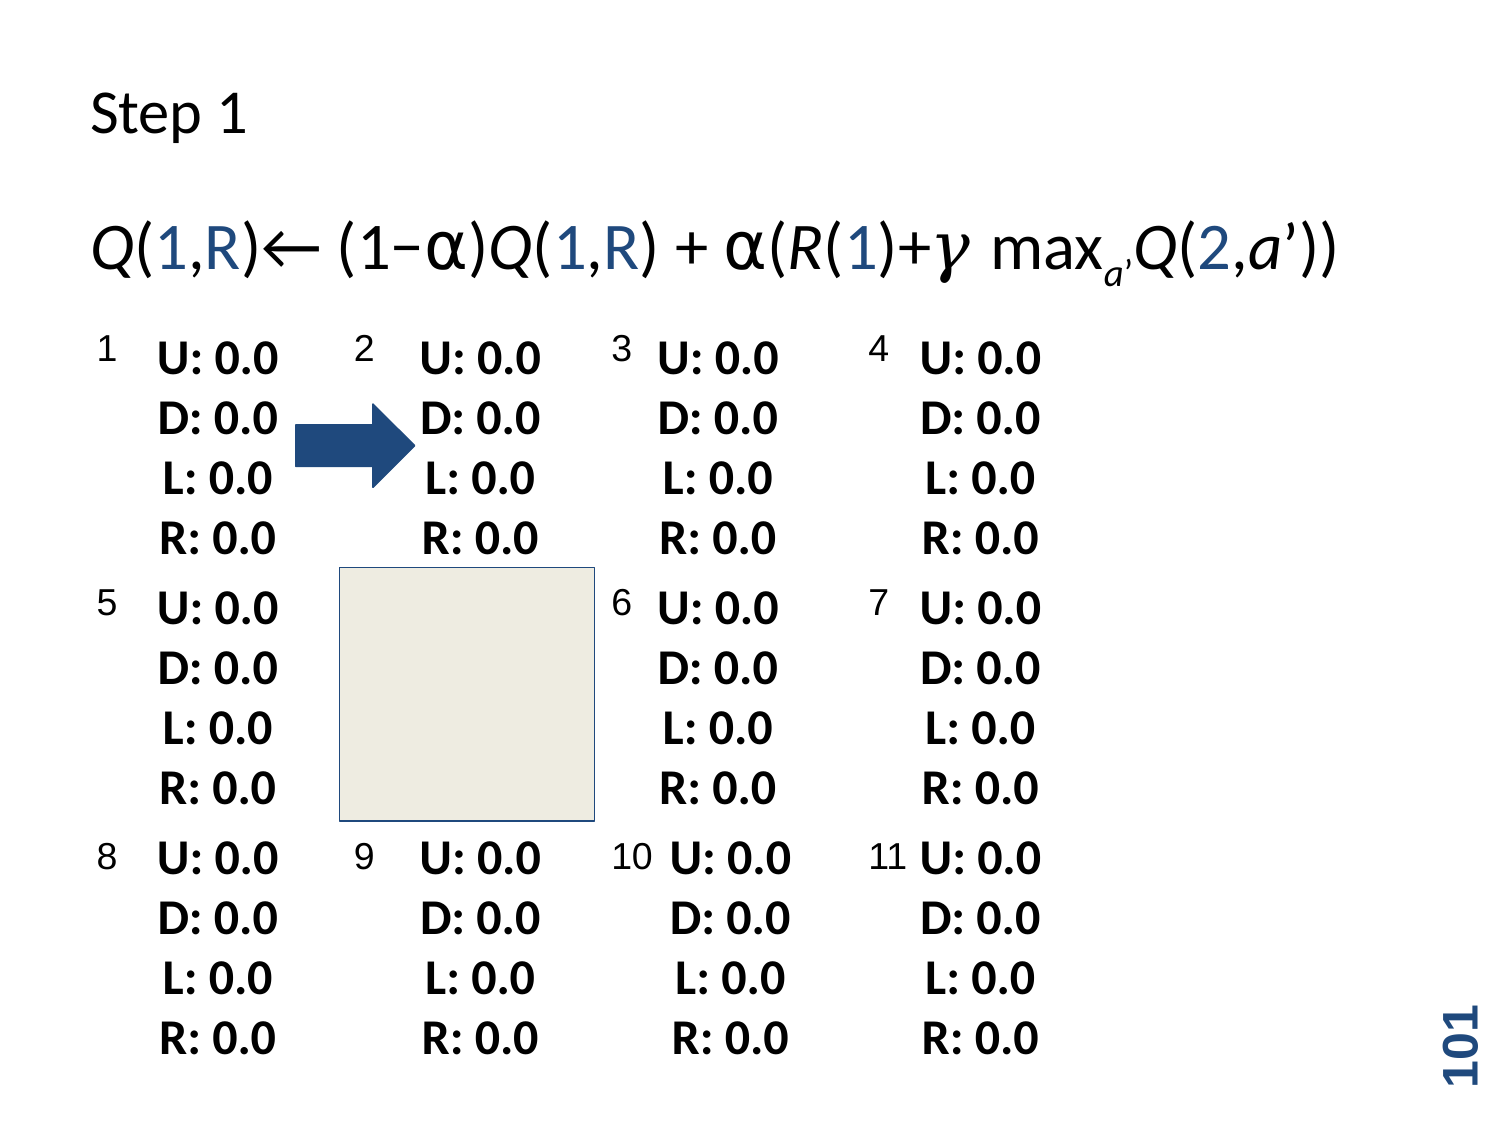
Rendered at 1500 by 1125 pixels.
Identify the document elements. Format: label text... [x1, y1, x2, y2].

slide_number ‹#› [1427, 887, 1488, 1104]
title Step 1 [75, 25, 1401, 154]
list Q(1,R)← (1−⍺)Q(1,R) + ⍺(R(1)+𝛾 maxa’Q(2,a’)) [75, 195, 1401, 1104]
text_box [295, 404, 415, 488]
